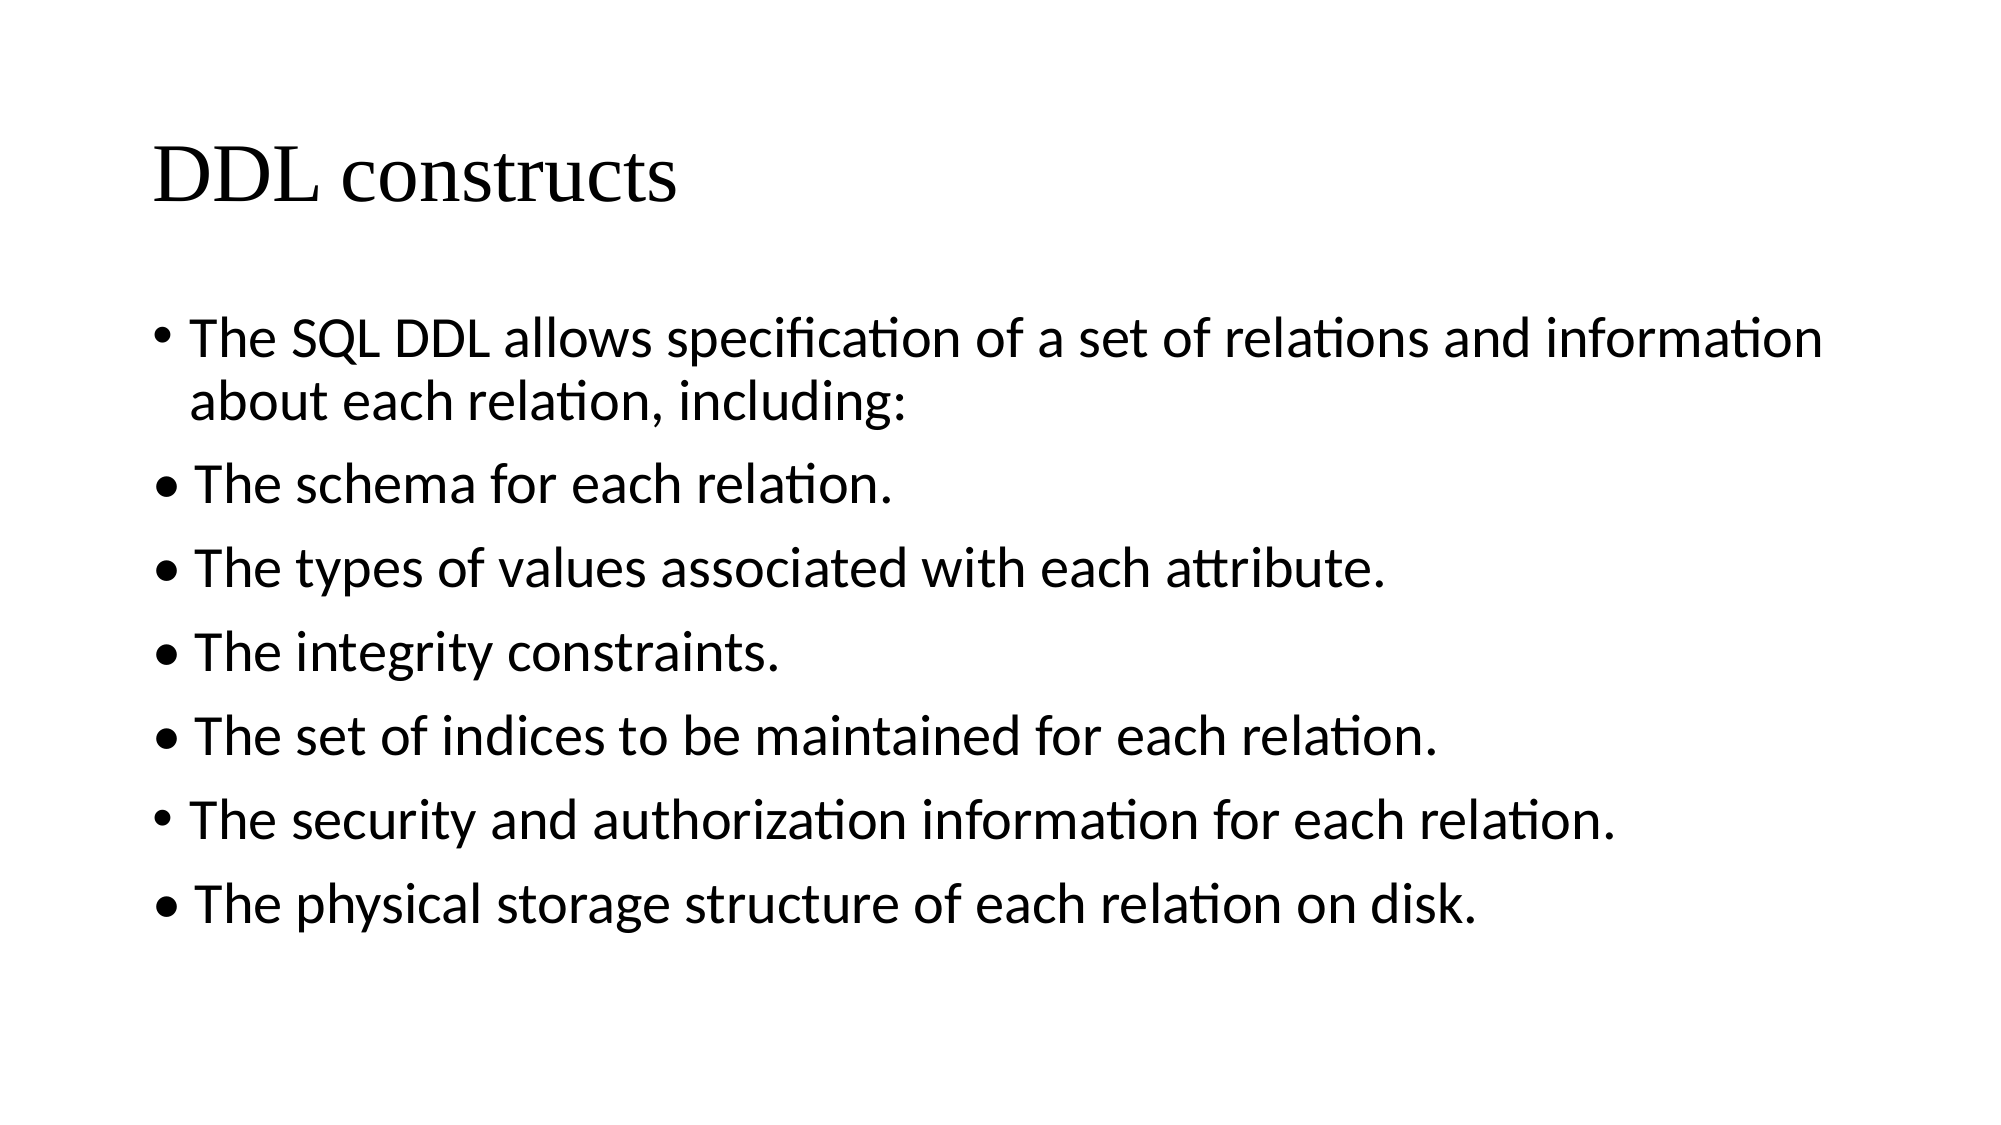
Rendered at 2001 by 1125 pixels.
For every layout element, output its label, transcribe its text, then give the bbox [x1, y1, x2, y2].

title DDL constructs [137, 59, 1863, 278]
list The SQL DDL allows specification of a set of relations and information about each relation, including: • The schema for each relation. • The types of values associated with each attribute. • The integrity constraints. • The set of indices to be maintained for each relation. The security and authorization information for each relation. • The physical storage structure of each relation on disk. [137, 299, 1863, 1014]
